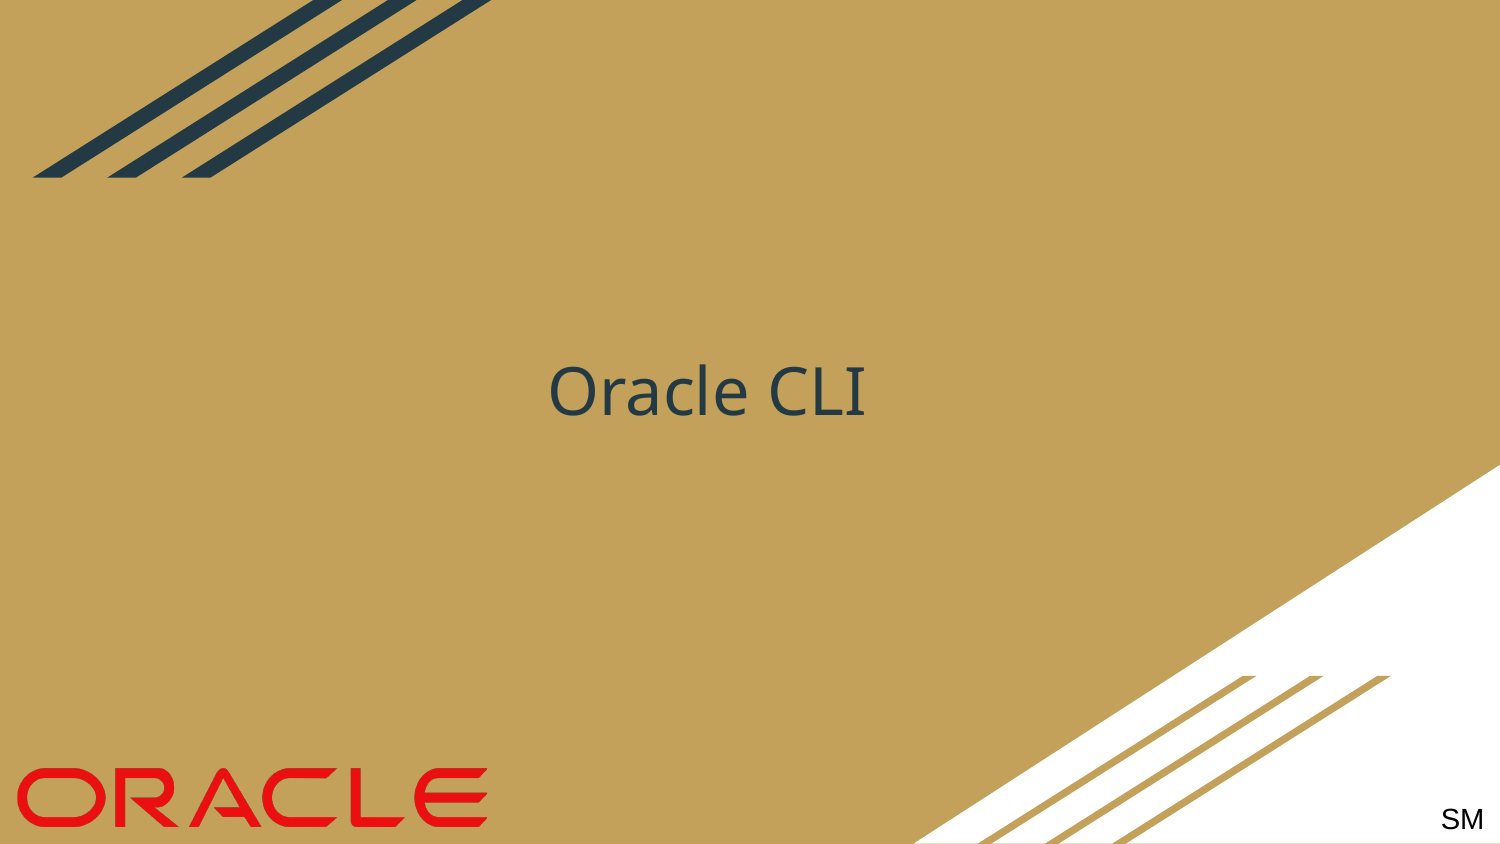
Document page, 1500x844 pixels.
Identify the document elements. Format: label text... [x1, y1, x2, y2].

picture [17, 749, 488, 844]
title Oracle CLI [184, 280, 1230, 507]
text_box SM [1426, 793, 1500, 843]
